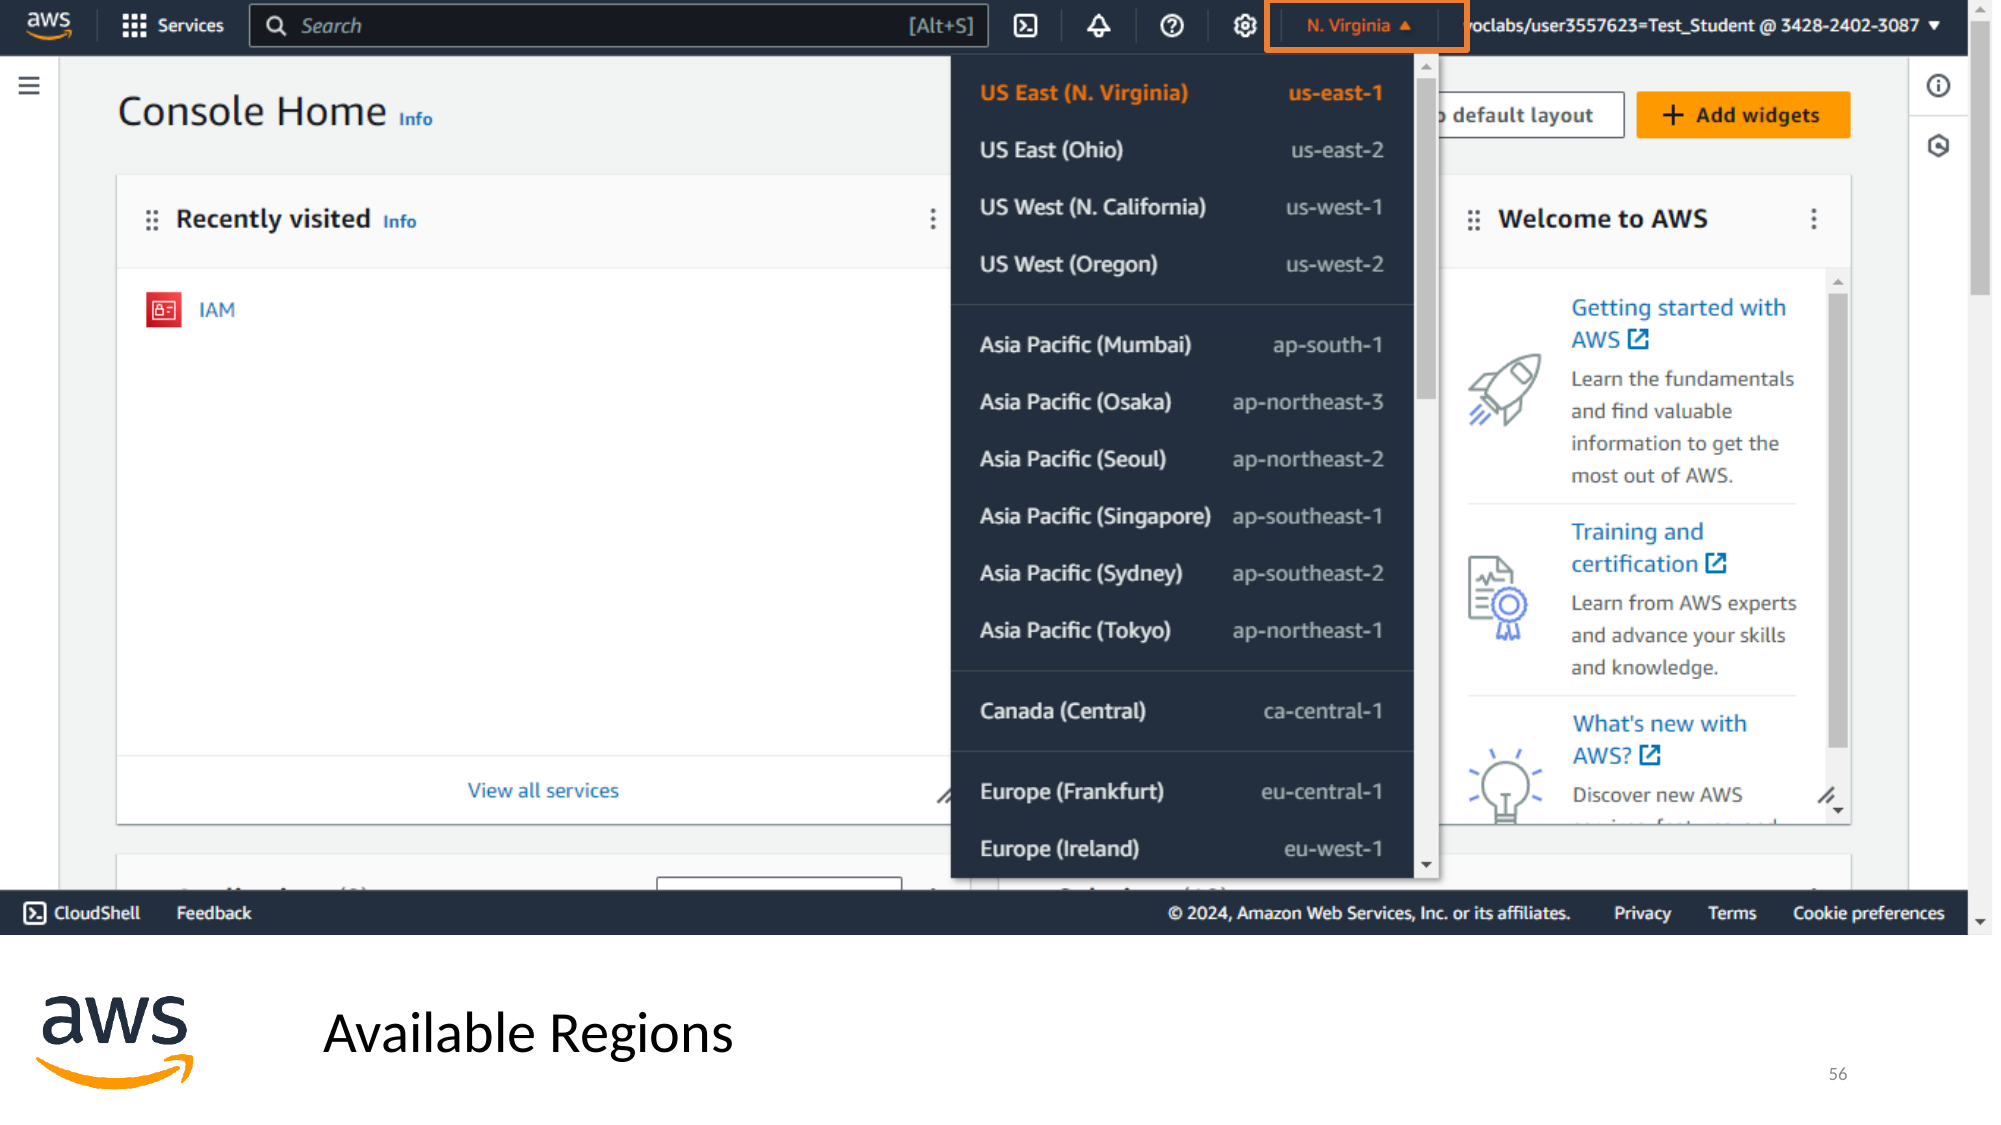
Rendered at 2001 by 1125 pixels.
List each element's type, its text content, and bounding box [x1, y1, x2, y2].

picture [0, 0, 1993, 935]
text_box Available Regions [308, 946, 1690, 1125]
slide_number ‹#› [1690, 1042, 1863, 1103]
picture [0, 956, 227, 1125]
